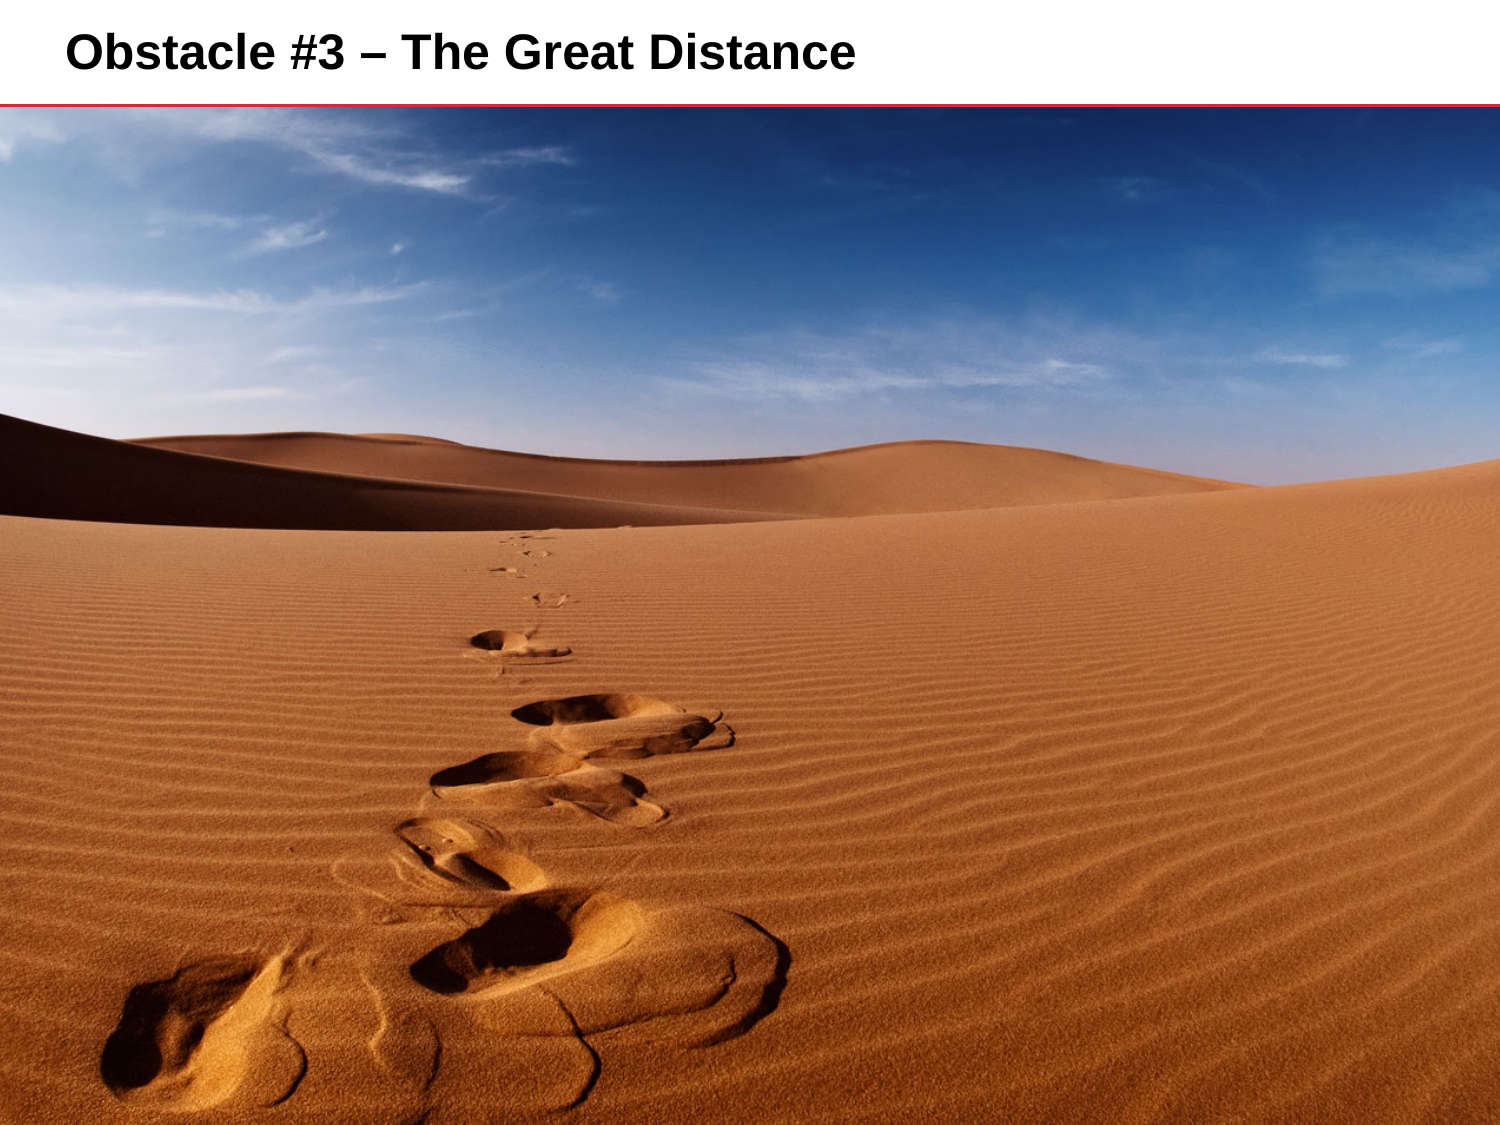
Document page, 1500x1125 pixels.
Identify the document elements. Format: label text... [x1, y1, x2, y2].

picture [0, 107, 1500, 1125]
title Obstacle #3 – The Great Distance [50, 0, 948, 107]
